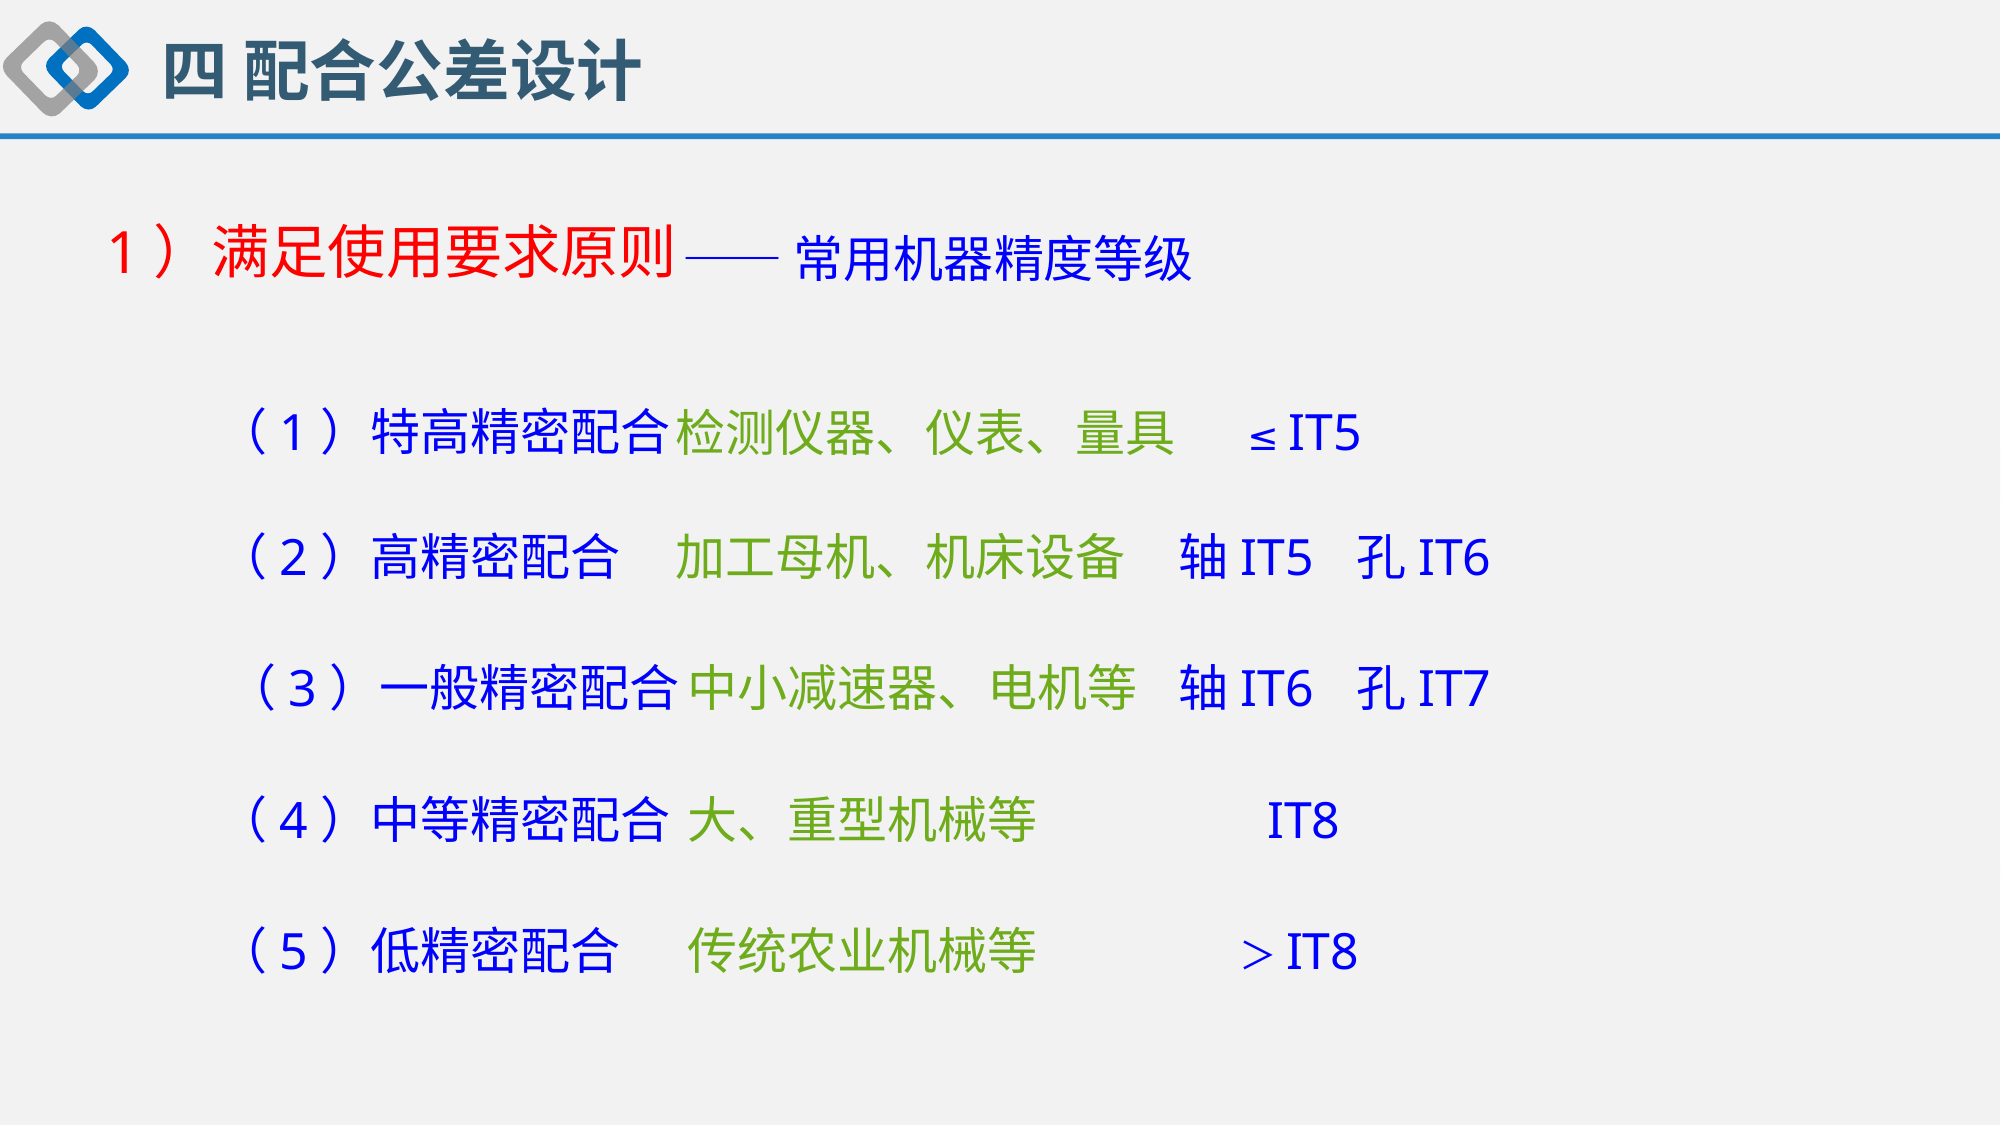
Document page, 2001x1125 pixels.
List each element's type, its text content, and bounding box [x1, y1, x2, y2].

text_box 孔IT7 [1341, 649, 1506, 724]
text_box 大、重型机械等 [673, 781, 1053, 857]
text_box （3）一般精密配合 [212, 649, 673, 724]
text_box （4）中等精密配合 [203, 781, 673, 856]
text_box 1）满足使用要求原则 [91, 207, 693, 293]
text_box ＞IT8 [1224, 911, 1375, 987]
text_box 轴IT6 [1164, 649, 1329, 724]
text_box IT8 [1252, 781, 1356, 857]
text_box ≤ IT5 [1232, 392, 1377, 468]
text_box 加工母机、机床设备 [661, 518, 1141, 594]
text_box 孔IT6 [1341, 518, 1506, 594]
text_box （1）特高精密配合 [203, 393, 661, 468]
text_box 检测仪器、仪表、量具 [661, 393, 1191, 469]
text_box （5）低精密配合 [202, 911, 635, 987]
text_box ——常用机器精度等级 [667, 219, 1209, 295]
text_box 轴IT5 [1164, 518, 1329, 594]
text_box （2）高精密配合 [202, 518, 635, 593]
text_box 四 配合公差设计 [146, 0, 1038, 144]
text_box 中小减速器、电机等 [673, 649, 1153, 724]
text_box 传统农业机械等 [673, 912, 1053, 987]
